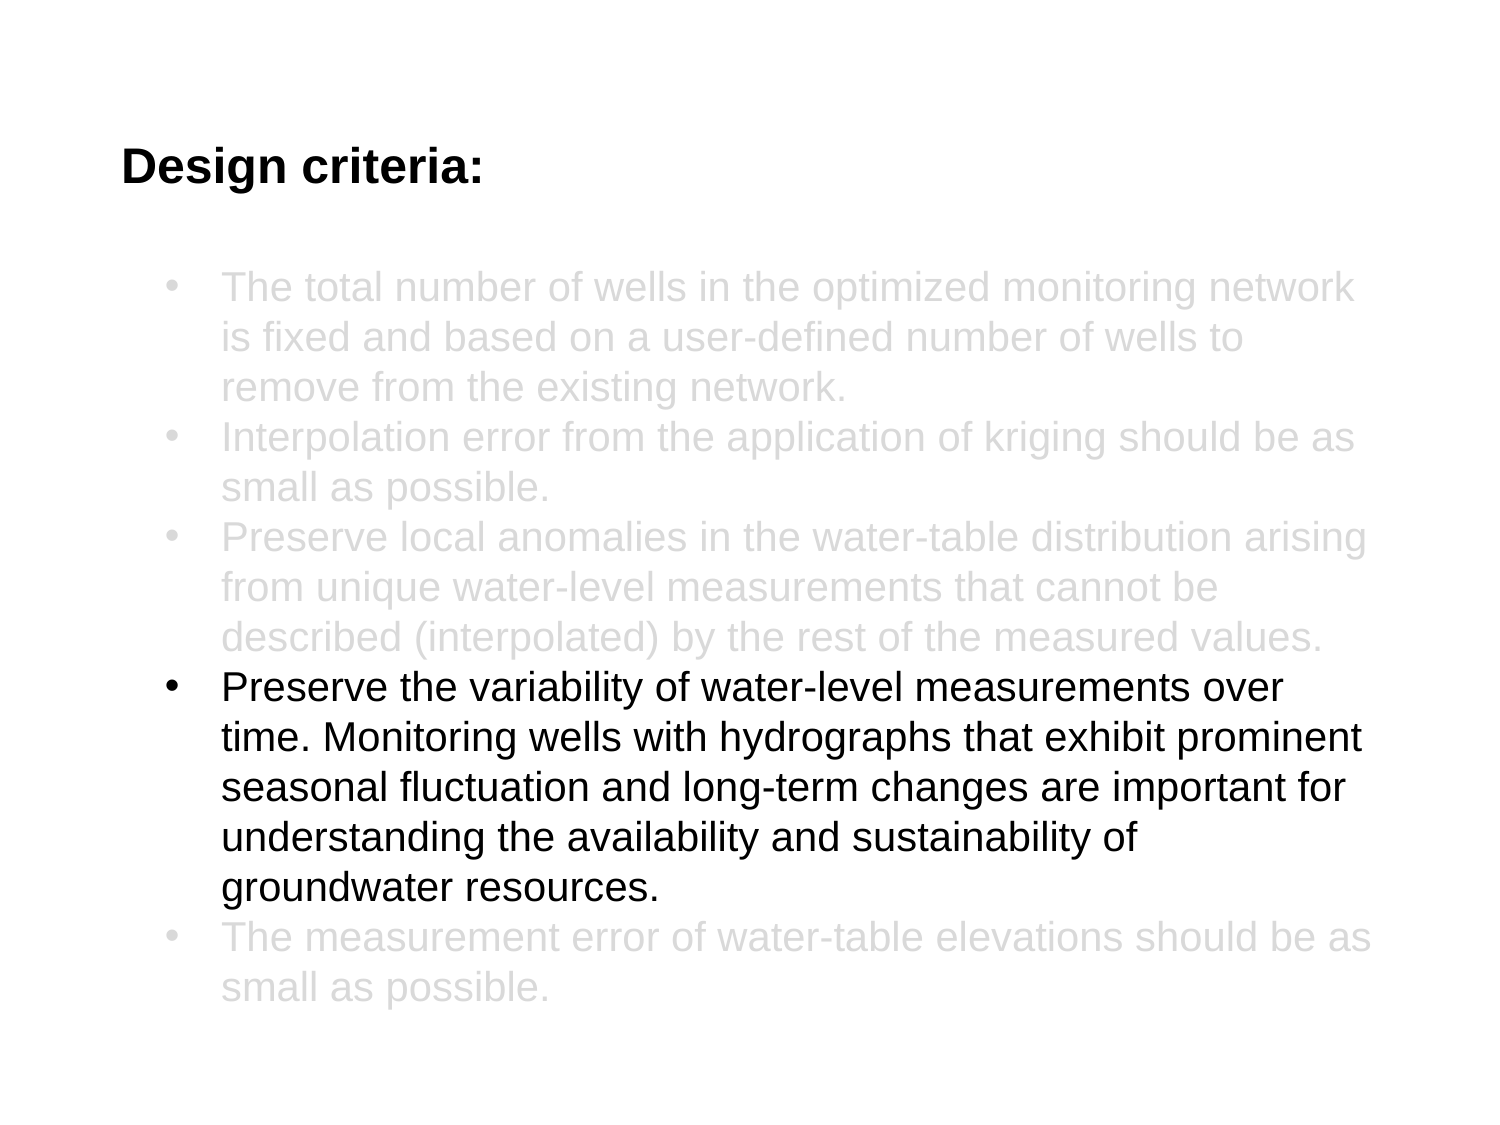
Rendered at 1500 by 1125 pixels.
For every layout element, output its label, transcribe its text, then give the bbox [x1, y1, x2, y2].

text_box Design criteria: [106, 126, 1394, 201]
text_box The total number of wells in the optimized monitoring network is fixed and based on a user-defined number of wells to remove from the existing network. Interpolation error from the application of kriging should be as small as possible. Preserve local anomalies in the water-table distribution arising from unique water-level measurements that cannot be described (interpolated) by the rest of the measured values. Preserve the variability of water-level measurements over time. Monitoring wells with hydrographs that exhibit prominent seasonal fluctuation and long-term changes are important for understanding the availability and sustainability of groundwater resources. The measurement error of water-table elevations should be as small as possible. [150, 252, 1394, 1018]
